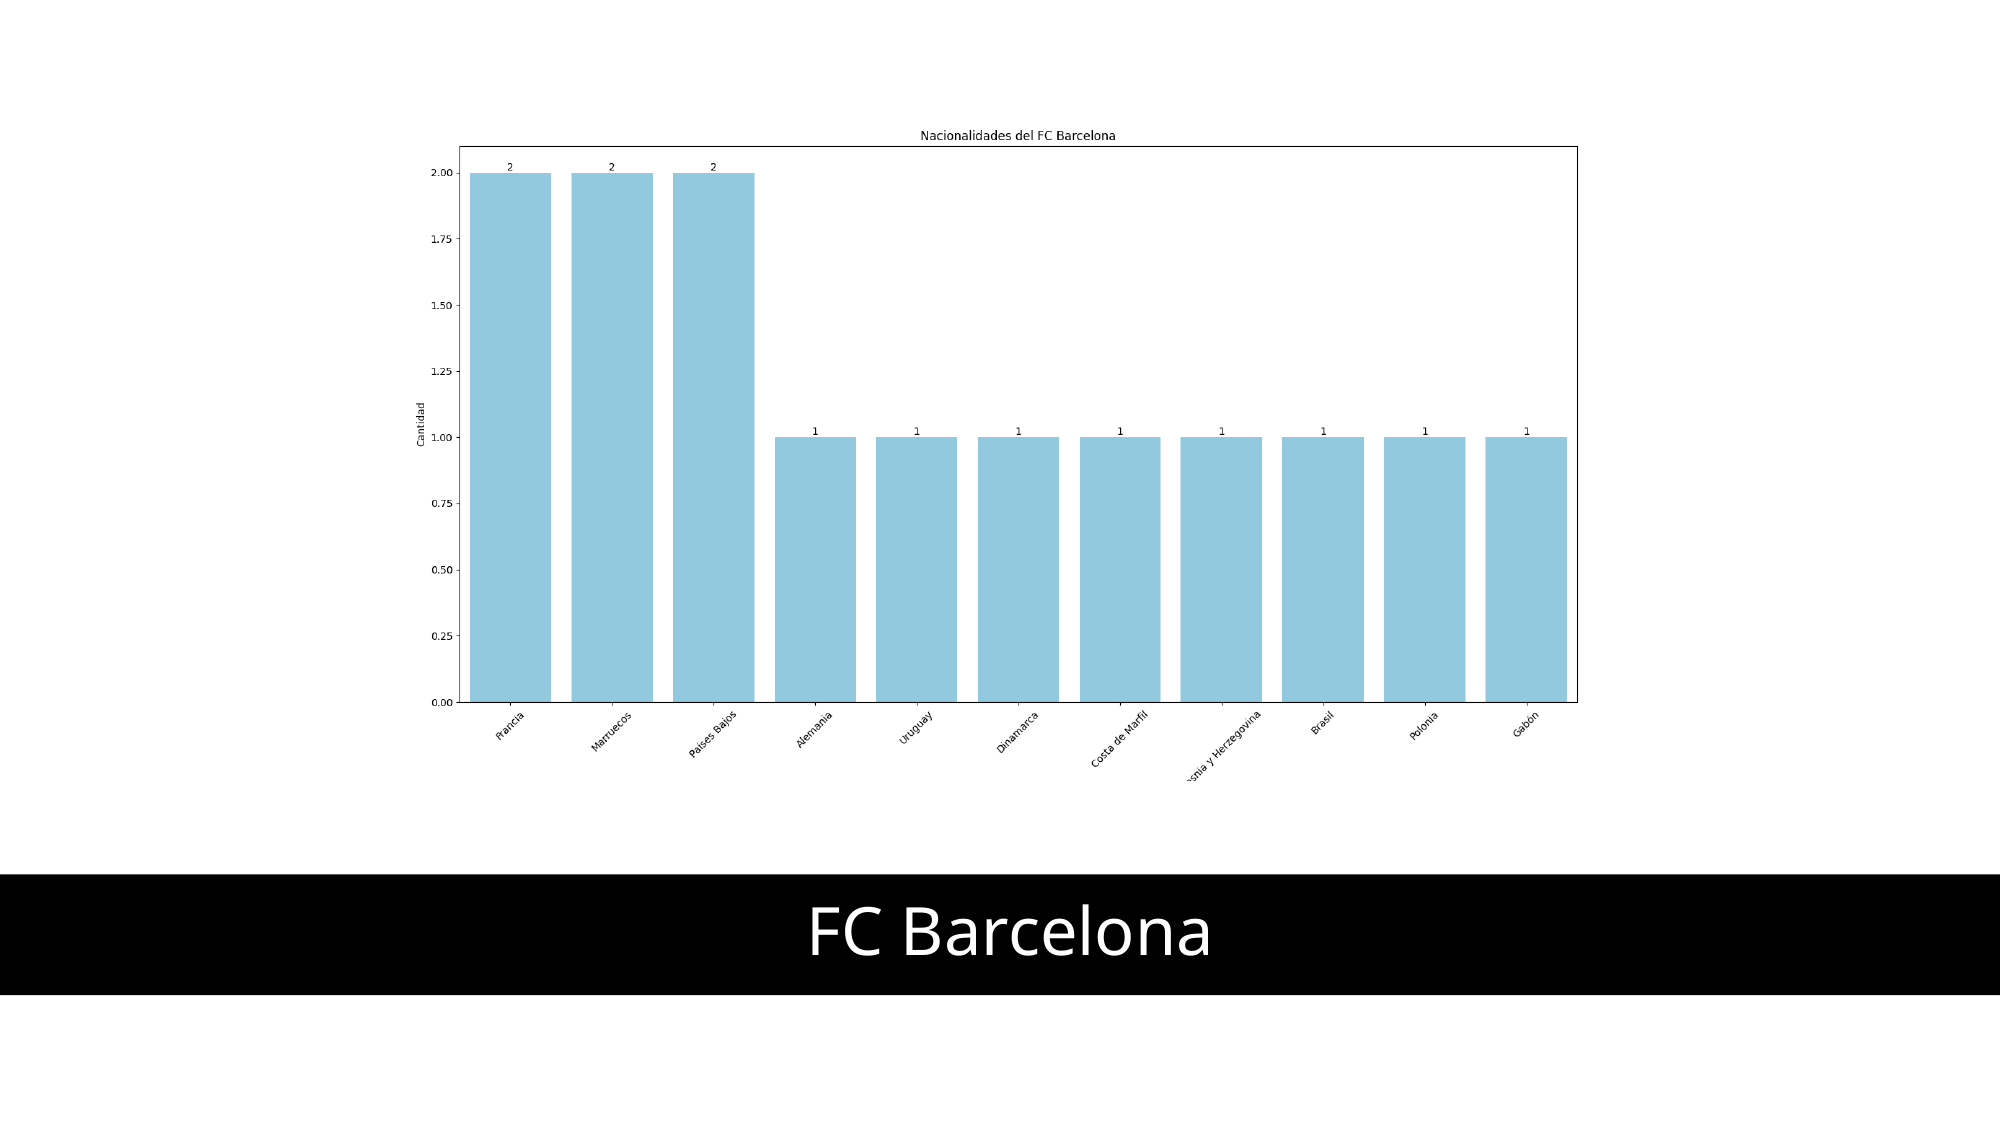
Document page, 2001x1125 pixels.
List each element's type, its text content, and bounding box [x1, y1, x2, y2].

title FC Barcelona [91, 873, 1931, 996]
text_box [0, 873, 2000, 997]
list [278, 59, 1722, 782]
